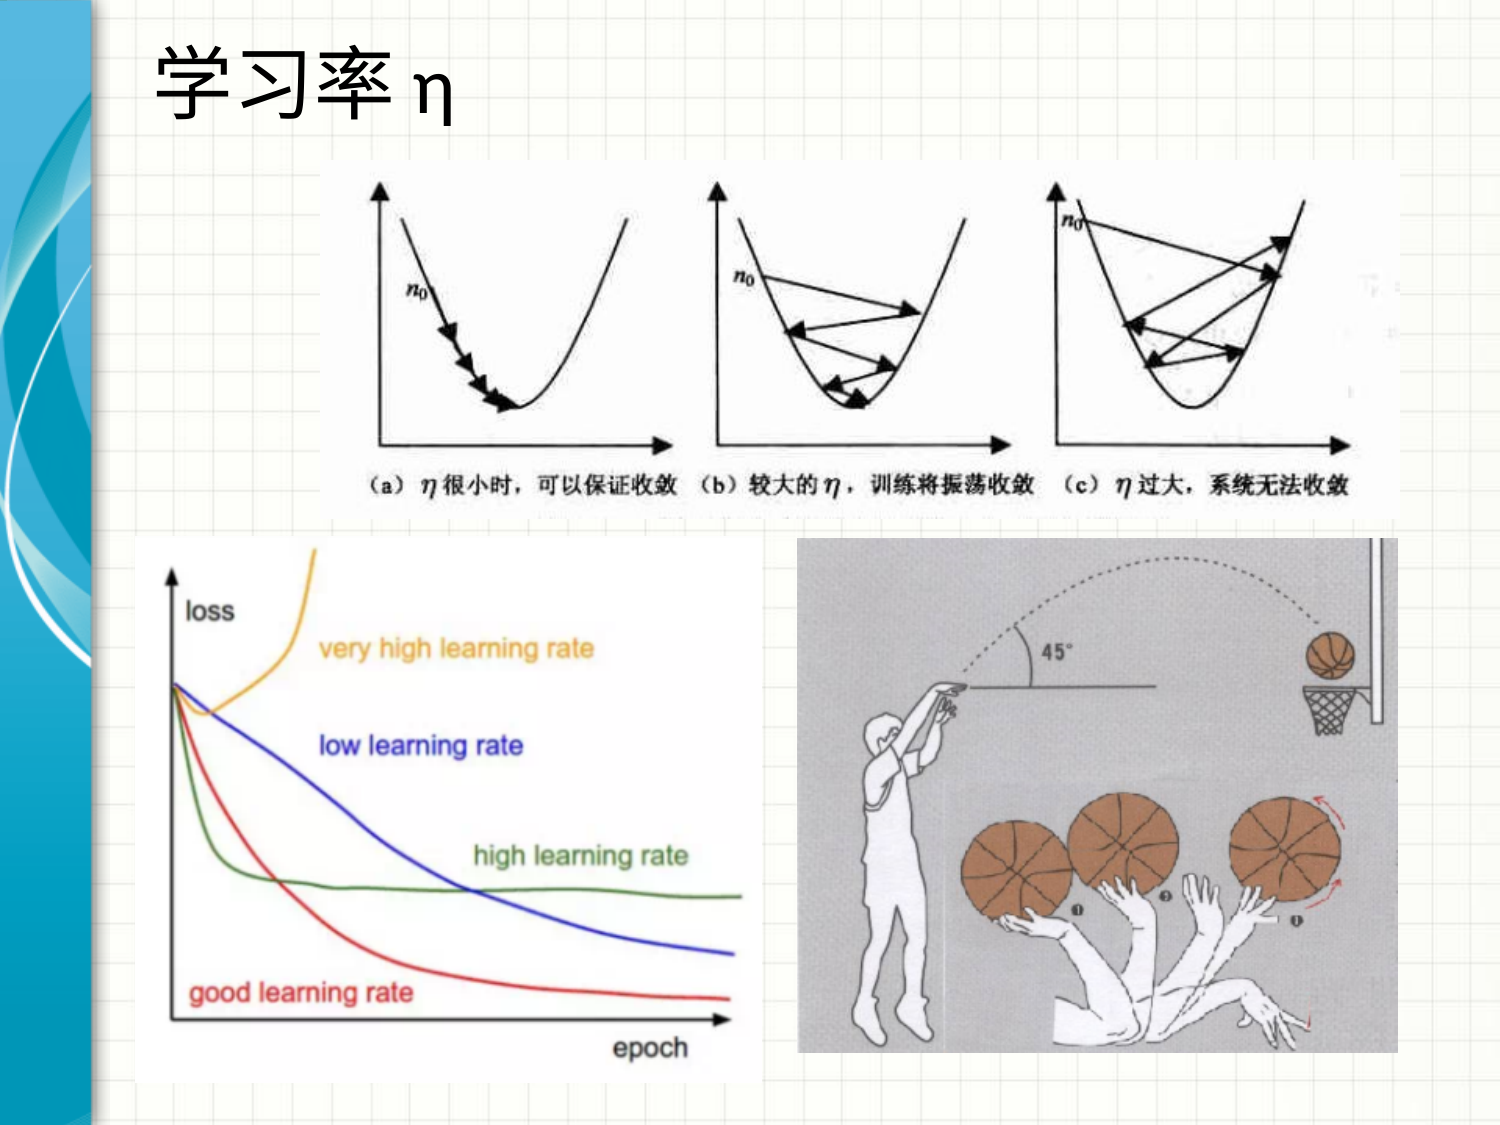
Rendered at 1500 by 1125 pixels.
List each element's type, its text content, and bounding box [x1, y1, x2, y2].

title 学习率η [138, 24, 1400, 138]
picture [0, 0, 1500, 1125]
